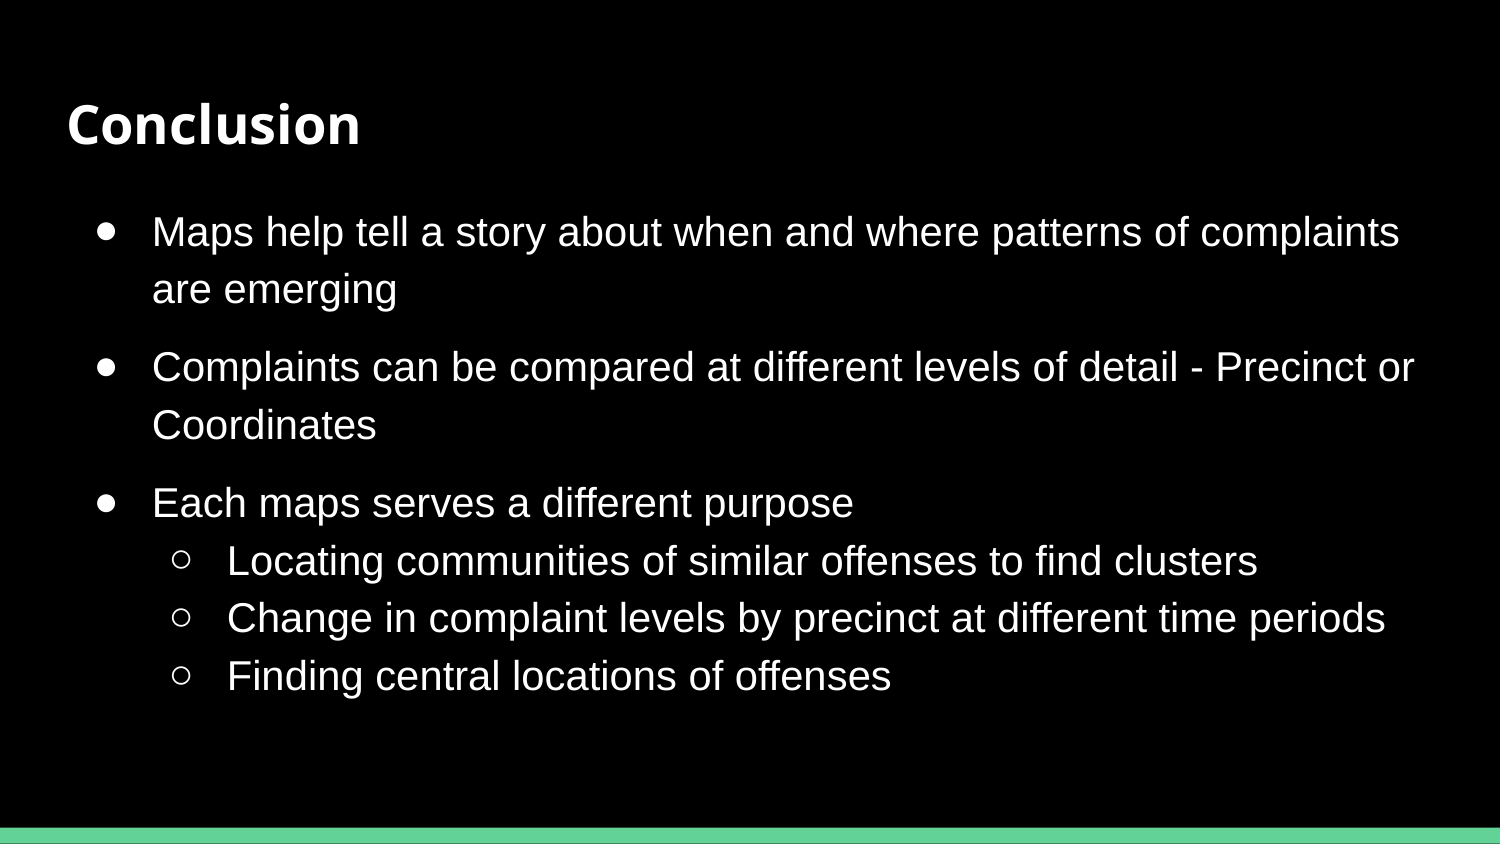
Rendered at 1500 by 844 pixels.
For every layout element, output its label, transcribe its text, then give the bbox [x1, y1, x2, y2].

title Conclusion [51, 65, 1449, 160]
text_box Maps help tell a story about when and where patterns of complaints are emerging Complaints can be compared at different levels of detail - Precinct or Coordinates Each maps serves a different purpose Locating communities of similar offenses to find clusters Change in complaint levels by precinct at different time periods Finding central locations of offenses [61, 181, 1449, 714]
